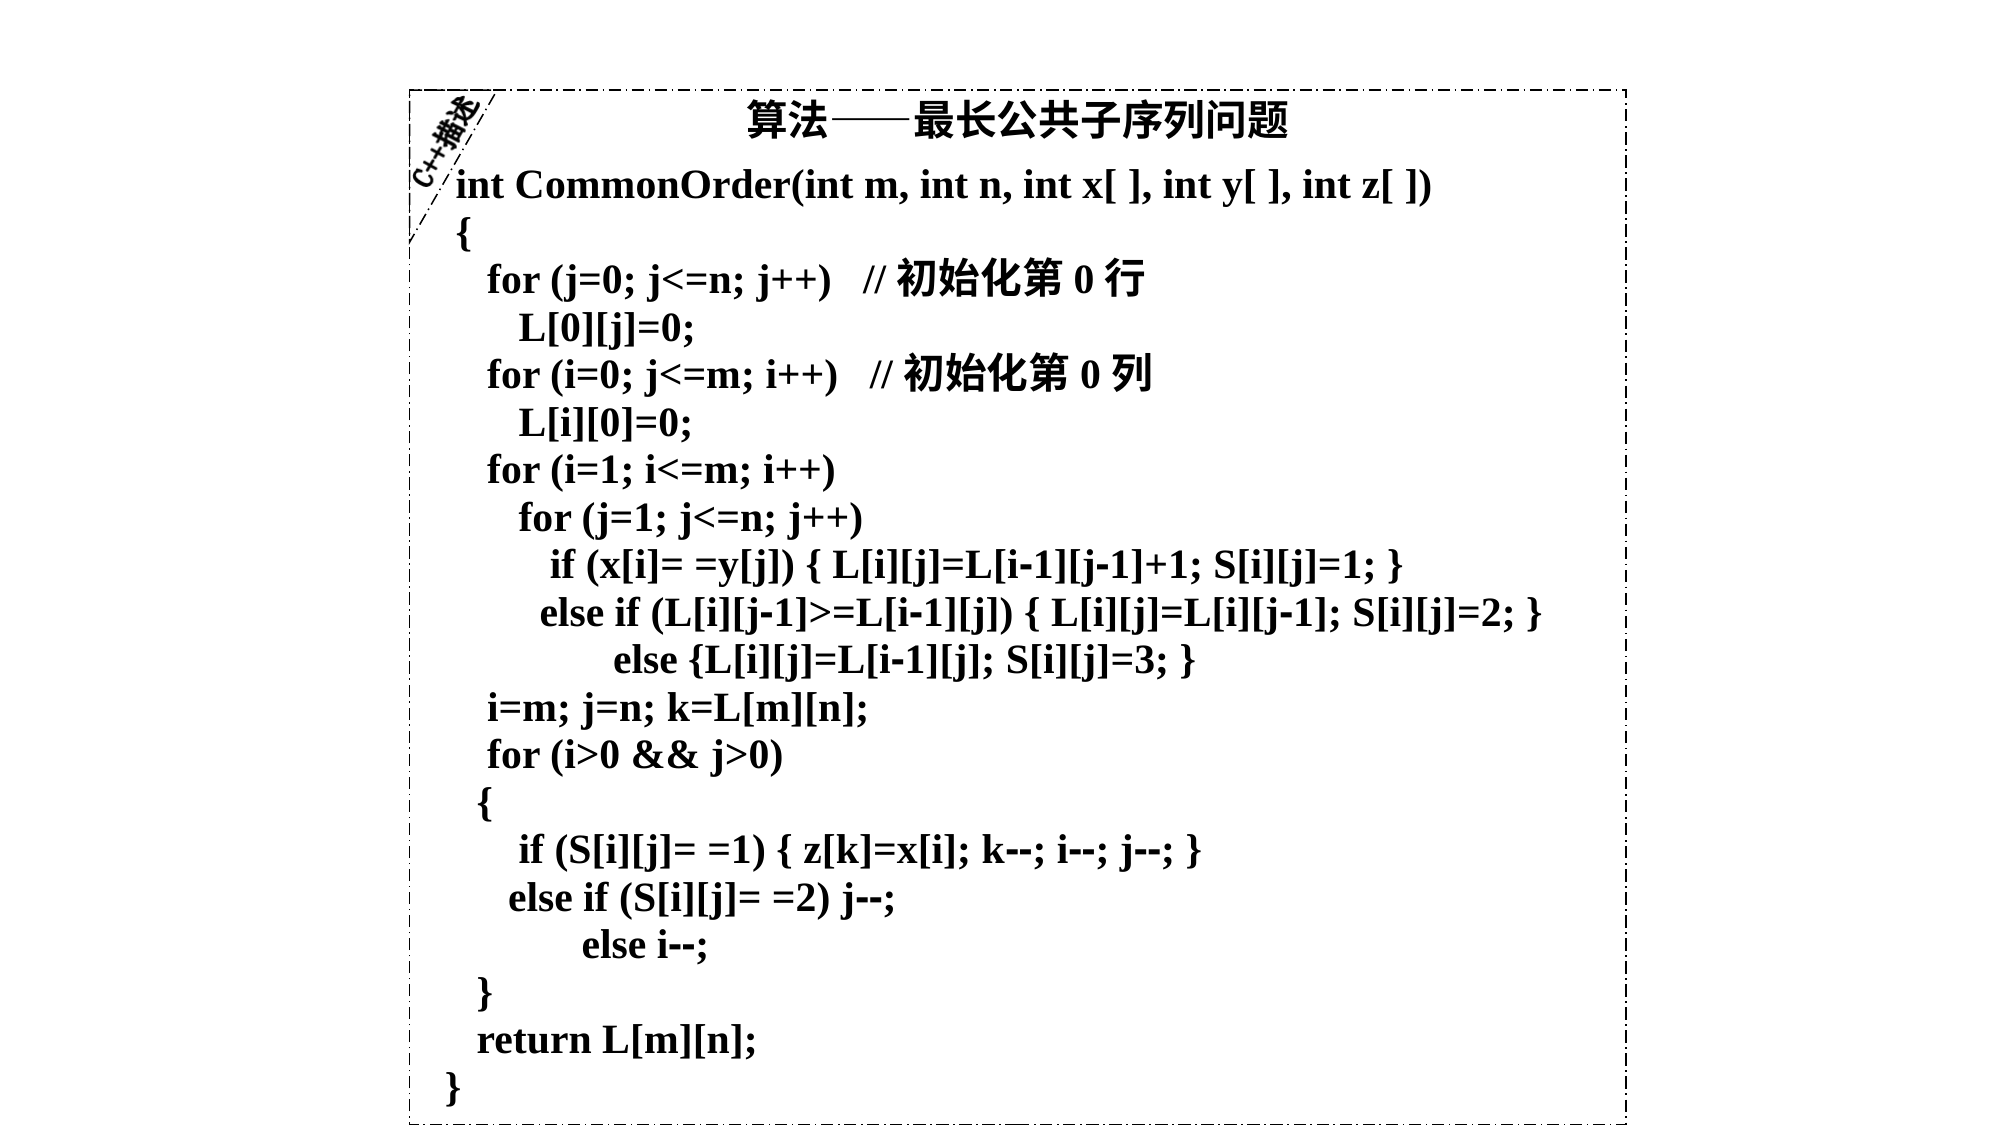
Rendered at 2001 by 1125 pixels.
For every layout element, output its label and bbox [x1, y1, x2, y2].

text_box [409, 90, 1626, 1125]
